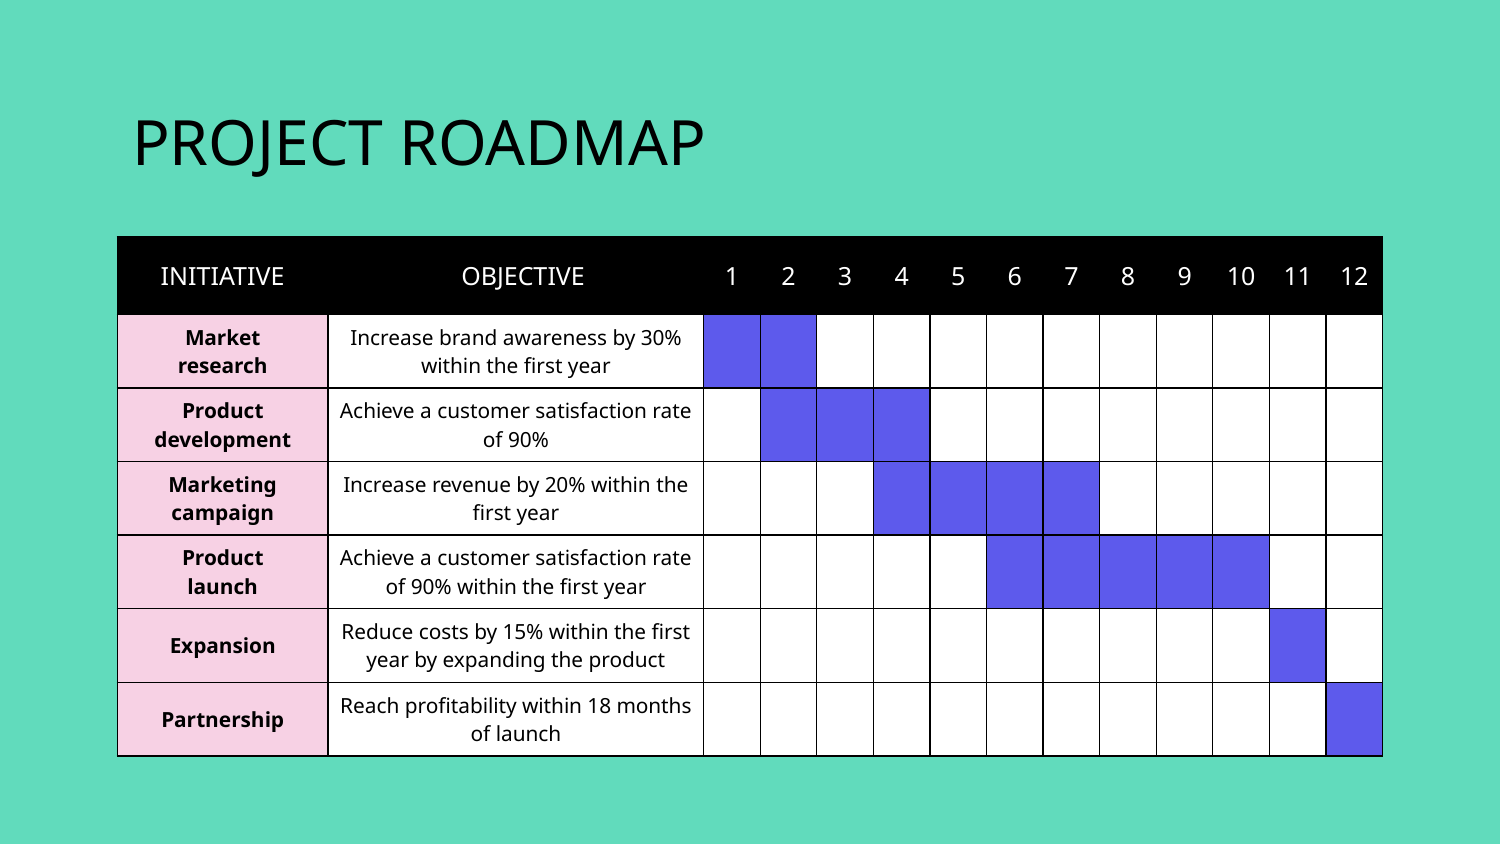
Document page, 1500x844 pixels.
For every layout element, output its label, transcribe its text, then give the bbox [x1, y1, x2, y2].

table_header 7 [1044, 237, 1099, 314]
table_cell [704, 536, 760, 608]
table_cell [761, 683, 816, 755]
table_cell [1100, 683, 1156, 755]
table_cell [1270, 462, 1325, 534]
table_cell [1100, 389, 1156, 461]
table_cell [817, 389, 873, 461]
table_cell Increase revenue by 20% within the first year [329, 462, 703, 534]
table_header INITIATIVE [118, 237, 327, 314]
table_cell [931, 389, 986, 461]
table_cell [817, 536, 873, 608]
table_cell [704, 389, 760, 461]
table_cell [1100, 536, 1156, 608]
table_cell [761, 609, 816, 682]
table_cell [761, 536, 816, 608]
table_header 4 [874, 237, 929, 314]
table_cell Increase brand awareness by 30% within the first year [329, 315, 703, 387]
table_cell [1157, 683, 1212, 755]
table_header 3 [817, 237, 873, 314]
table_cell [987, 683, 1042, 755]
table_cell [1044, 609, 1099, 682]
table_cell [1157, 536, 1212, 608]
table_cell [761, 389, 816, 461]
table_cell [874, 536, 929, 608]
table_cell Product development [118, 389, 327, 461]
table_cell [1270, 683, 1325, 755]
table_cell [1327, 536, 1382, 608]
table_cell [1327, 683, 1382, 755]
table_cell Achieve a customer satisfaction rate of 90% [329, 389, 703, 461]
table_cell Achieve a customer satisfaction rate of 90% within the first year [329, 536, 703, 608]
table_cell [704, 462, 760, 534]
table_cell [1100, 462, 1156, 534]
table_cell [931, 462, 986, 534]
table_header 2 [761, 237, 816, 314]
table_cell Partnership [118, 683, 327, 755]
table_cell Product launch [118, 536, 327, 608]
table_cell [1213, 683, 1269, 755]
title PROJECT ROADMAP [117, 87, 1383, 193]
table_cell [761, 315, 816, 387]
table_cell [1157, 609, 1212, 682]
table_header 5 [931, 237, 986, 314]
table_cell [817, 609, 873, 682]
table_header 8 [1100, 237, 1156, 314]
table_cell [1213, 609, 1269, 682]
table_cell Market research [118, 315, 327, 387]
table_cell [1044, 389, 1099, 461]
table_cell [1157, 462, 1212, 534]
table_cell Marketing campaign [118, 462, 327, 534]
table_cell [704, 609, 760, 682]
table_cell [987, 389, 1042, 461]
table_cell [987, 315, 1042, 387]
table_header 12 [1327, 237, 1382, 314]
table_header 10 [1213, 237, 1269, 314]
table_cell [874, 389, 929, 461]
table_cell [931, 315, 986, 387]
table_header 9 [1157, 237, 1212, 314]
table_cell [1100, 315, 1156, 387]
table_cell [704, 683, 760, 755]
table_cell [874, 609, 929, 682]
table_header 11 [1270, 237, 1325, 314]
table_header 1 [704, 237, 760, 314]
table_cell [1044, 536, 1099, 608]
table_cell [987, 609, 1042, 682]
table_cell [817, 315, 873, 387]
table_cell Reduce costs by 15% within the first year by expanding the product [329, 609, 703, 682]
table_cell [761, 462, 816, 534]
table_cell [874, 315, 929, 387]
table_cell [874, 462, 929, 534]
table_cell [1100, 609, 1156, 682]
table_header 6 [987, 237, 1042, 314]
table_cell [931, 683, 986, 755]
table_cell [1044, 683, 1099, 755]
table_cell Reach profitability within 18 months of launch [329, 683, 703, 755]
table_cell [931, 609, 986, 682]
table_cell [1270, 536, 1325, 608]
table_cell [1044, 462, 1099, 534]
table_cell [931, 536, 986, 608]
table_cell [1270, 315, 1325, 387]
table_cell [1327, 389, 1382, 461]
table_cell [1157, 389, 1212, 461]
table_cell [704, 315, 760, 387]
table_cell [1327, 315, 1382, 387]
table_cell [1213, 462, 1269, 534]
table_cell [1327, 609, 1382, 682]
table_cell [1213, 315, 1269, 387]
table_cell [1270, 609, 1325, 682]
table_cell [874, 683, 929, 755]
table_cell [817, 462, 873, 534]
table_cell Expansion [118, 609, 327, 682]
table_cell [1157, 315, 1212, 387]
table_cell [1213, 536, 1269, 608]
table_cell [987, 536, 1042, 608]
table_header OBJECTIVE [329, 237, 703, 314]
table_cell [987, 462, 1042, 534]
table_cell [817, 683, 873, 755]
table_cell [1327, 462, 1382, 534]
table_cell [1044, 315, 1099, 387]
table_cell [1213, 389, 1269, 461]
table_cell [1270, 389, 1325, 461]
